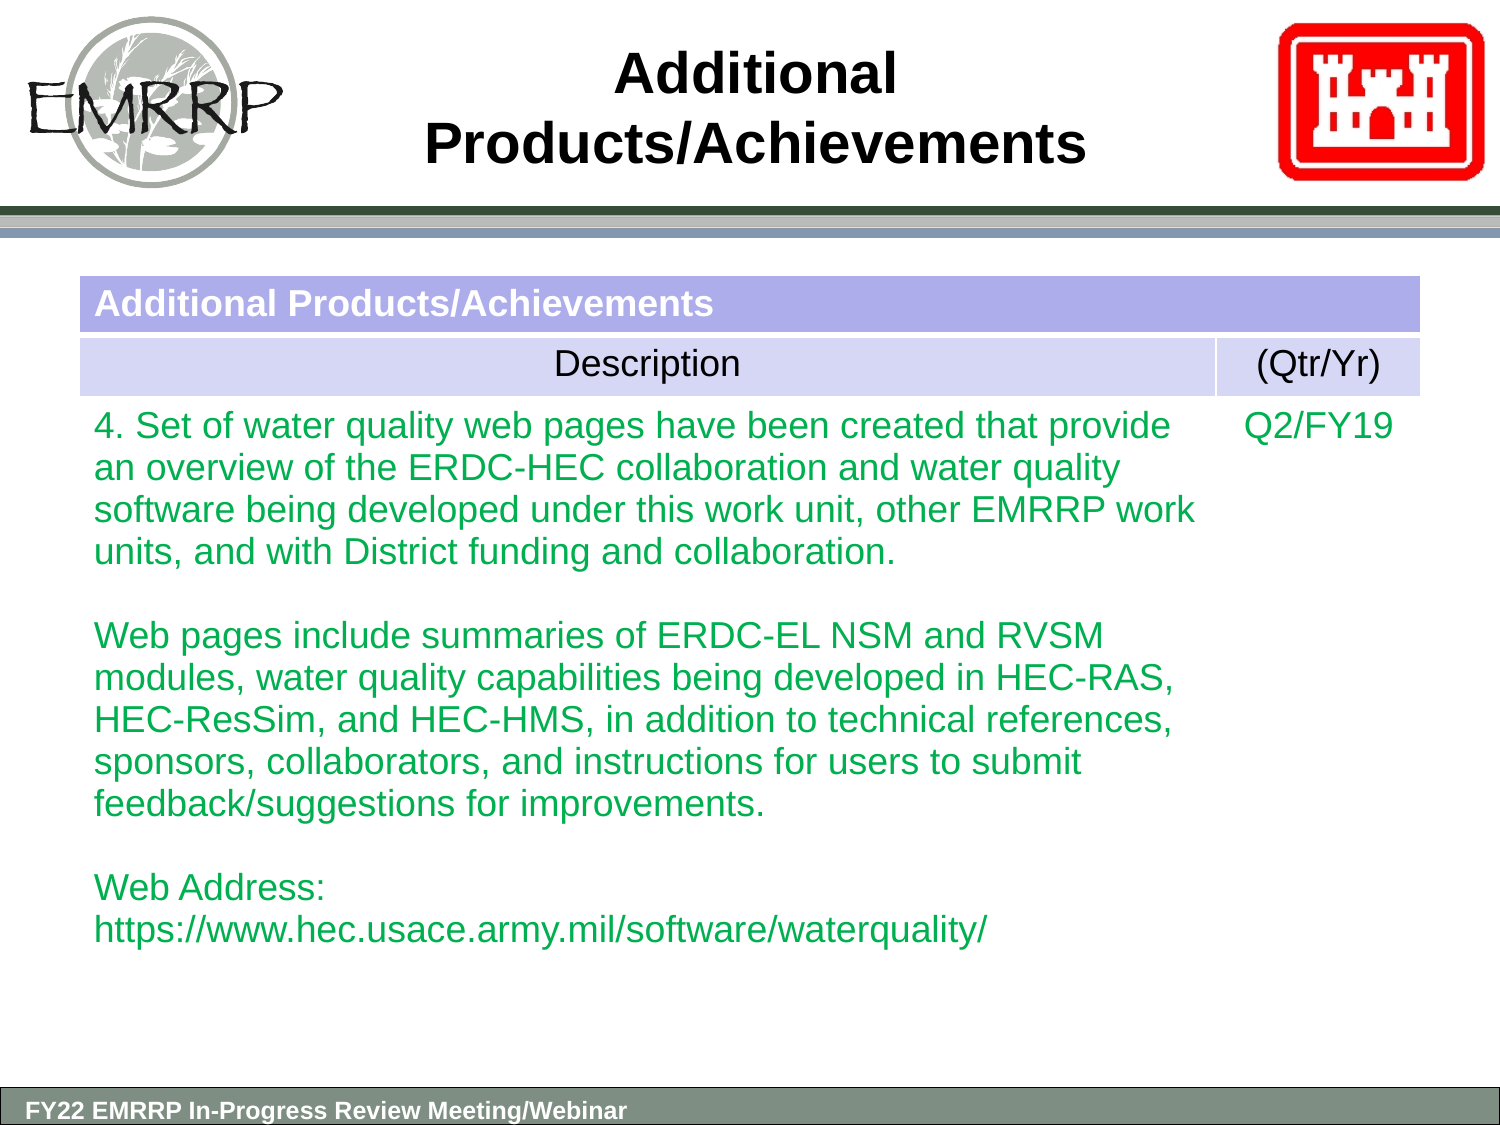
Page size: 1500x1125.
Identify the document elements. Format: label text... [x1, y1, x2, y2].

table_cell 4. Set of water quality web pages have been created that provide an overview of the ERDC-HEC collaboration and water quality software being developed under this work unit, other EMRRP work units, and with District funding and collaboration. Web pages include summaries of ERDC-EL NSM and RVSM modules, water quality capabilities being developed in HEC-RAS, HEC-ResSim, and HEC-HMS, in addition to technical references, sponsors, collaborators, and instructions for users to submit feedback/suggestions for improvements. Web Address: https://www.hec.usace.army.mil/software/waterquality/ [80, 398, 1215, 1074]
table_cell Description [80, 338, 1215, 396]
table_cell Q2/FY19 [1217, 398, 1420, 1074]
picture [24, 12, 285, 191]
picture [1275, 21, 1488, 183]
table_cell (Qtr/Yr) [1217, 338, 1420, 396]
picture [0, 206, 1500, 238]
table_header Additional Products/Achievements [80, 276, 1420, 332]
title Additional Products/Achievements [274, 49, 1238, 201]
